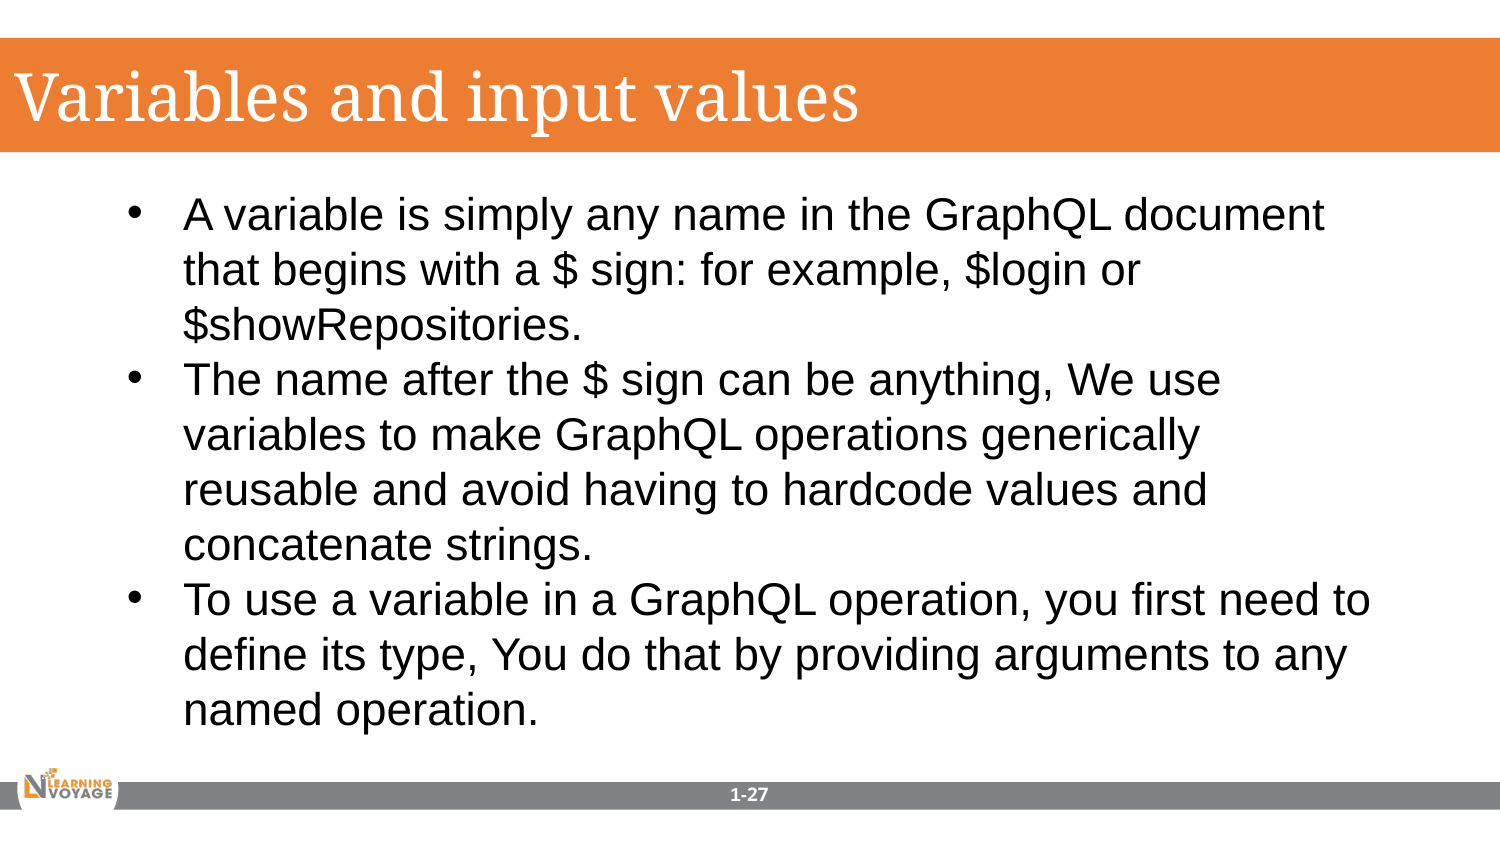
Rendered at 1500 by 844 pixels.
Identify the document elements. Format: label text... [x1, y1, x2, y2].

text_box Variables and input values [0, 37, 1500, 153]
text_box A variable is simply any name in the GraphQL document that begins with a $ sign: for example, $login or $showRepositories. The name after the $ sign can be anything, We use variables to make GraphQL operations generically reusable and avoid having to hardcode values and concatenate strings. To use a variable in a GraphQL operation, you first need to define its type, You do that by providing arguments to any named operation. [126, 182, 1373, 735]
picture [0, 706, 144, 844]
slide_number 1-27 [692, 770, 784, 821]
